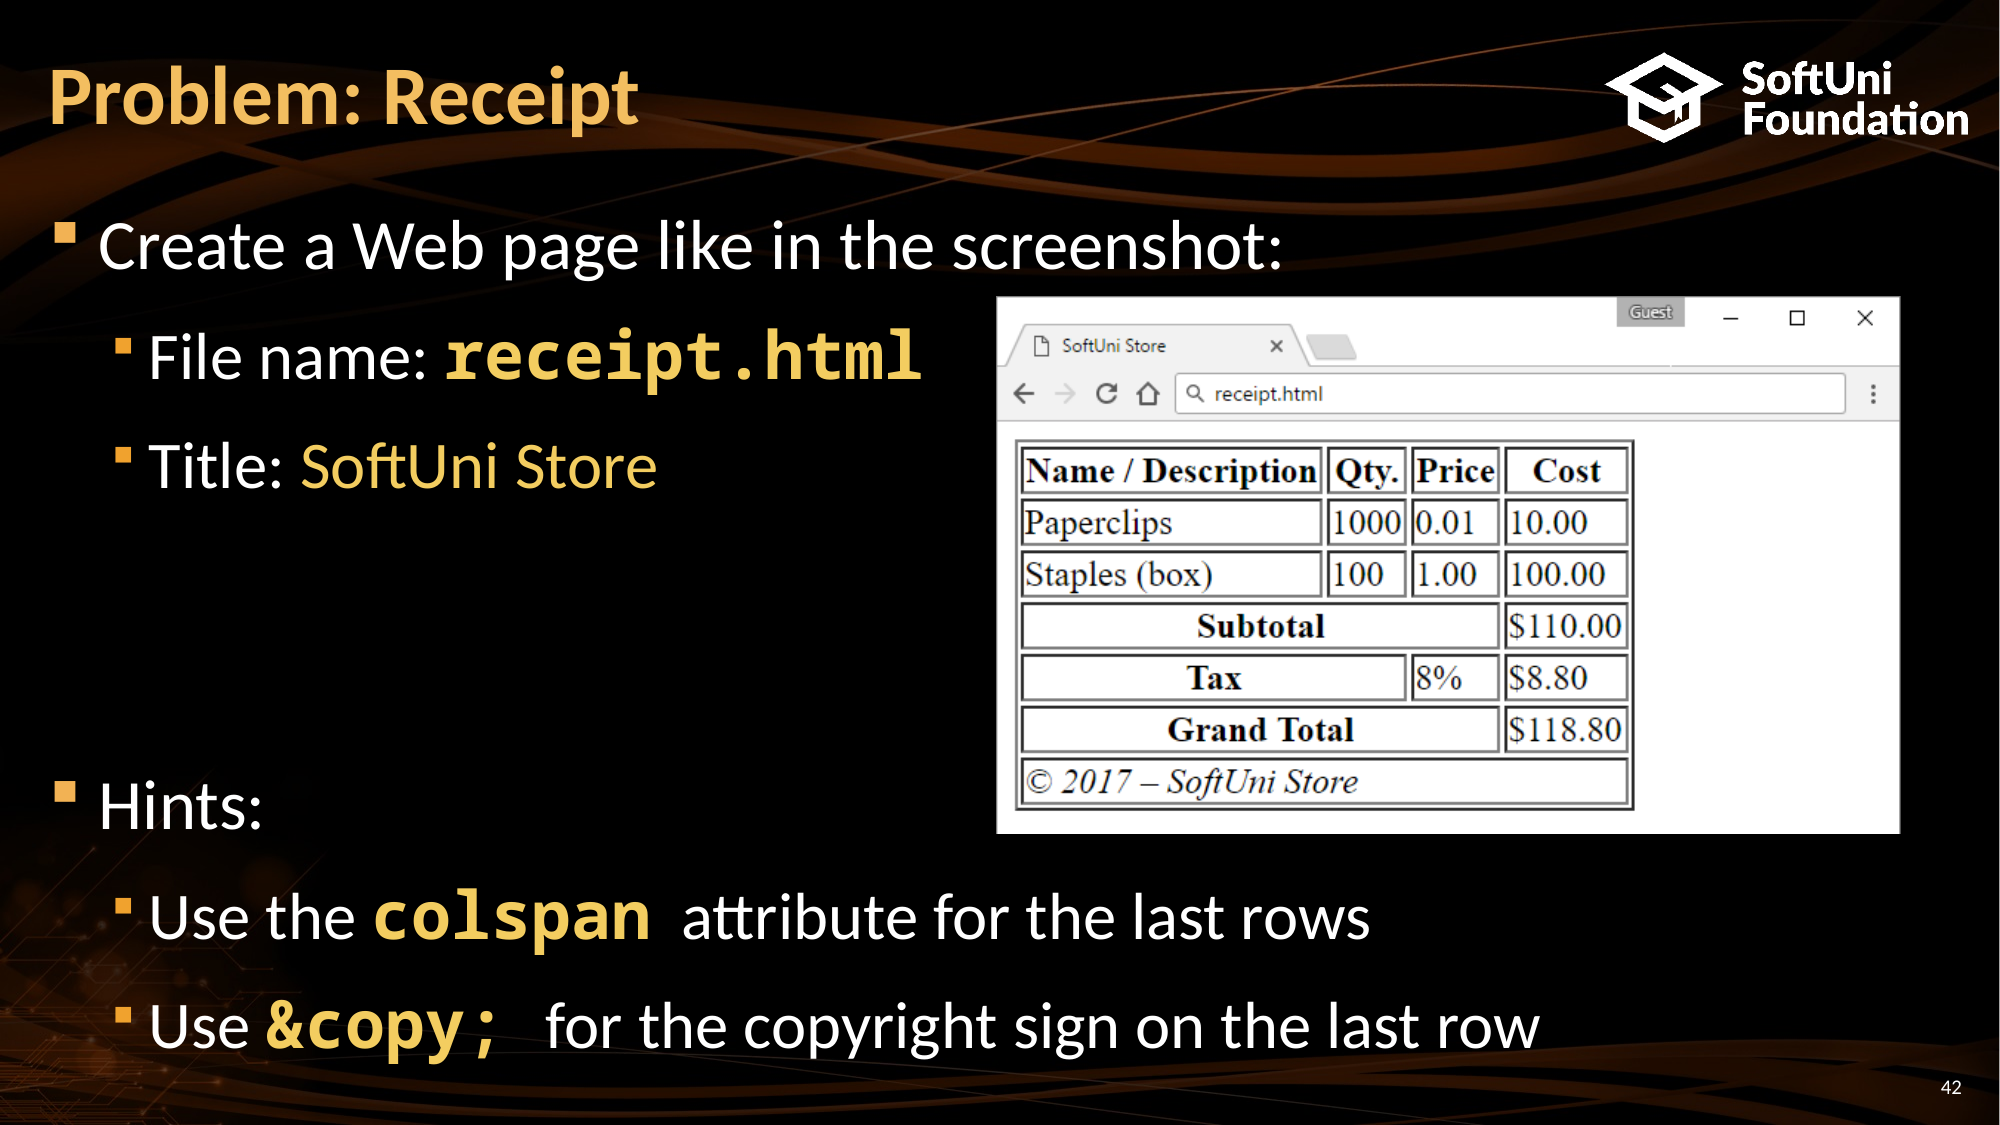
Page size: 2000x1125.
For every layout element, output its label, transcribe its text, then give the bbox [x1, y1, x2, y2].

title Problem: Receipt [30, 6, 1602, 189]
picture [0, 0, 2000, 1125]
list Create a Web page like in the screenshot: File name: receipt.html Title: SoftUni Store Hints: Use the colspan attribute for the last rows Use &copy; for the copyright sign on the last row [31, 188, 1968, 1103]
